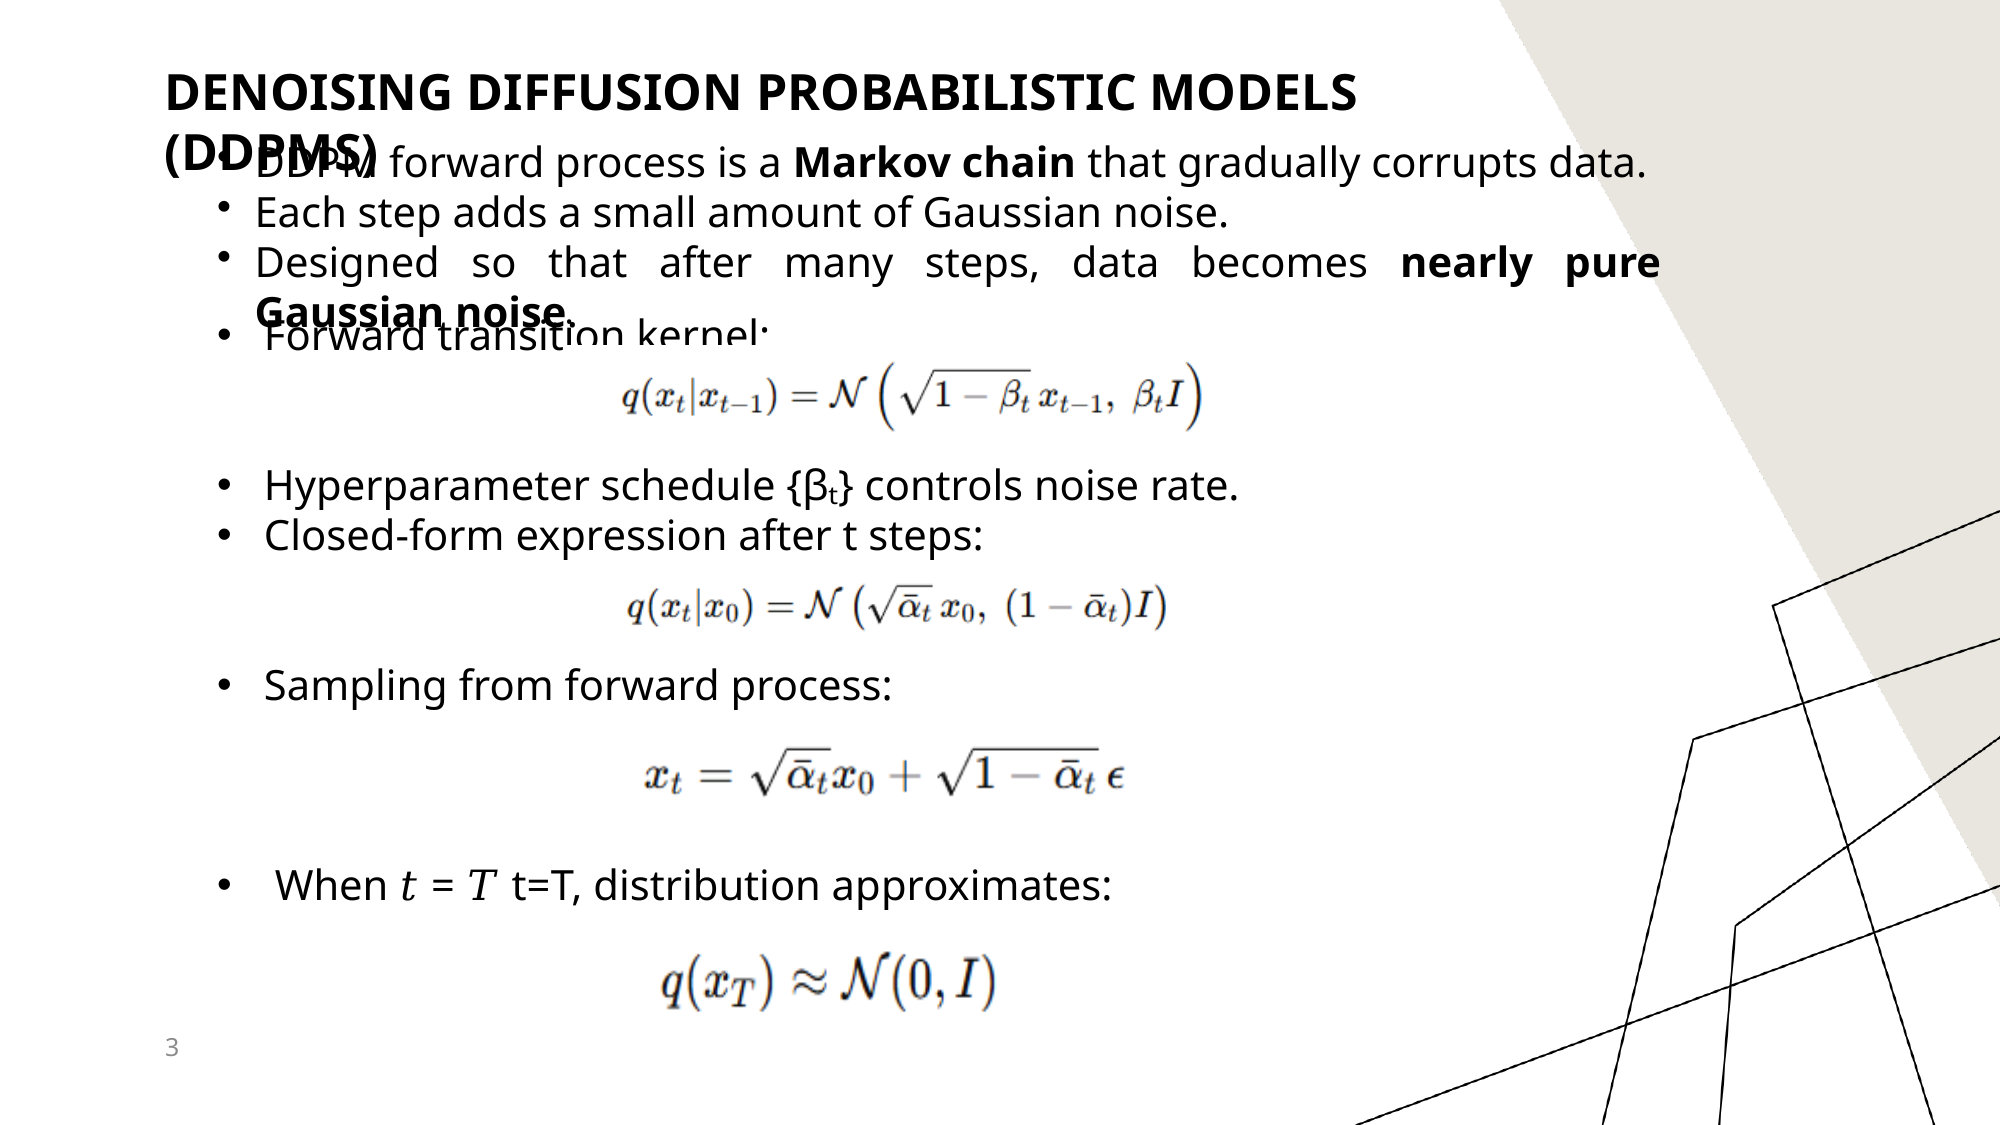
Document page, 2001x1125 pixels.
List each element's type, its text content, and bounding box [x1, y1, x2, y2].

text_box Forward transition kernel: Hyperparameter schedule {βₜ} controls noise rate. Closed-form expression after t steps: Sampling from forward process: When 𝑡 = 𝑇 t=T, distribution approximates: [202, 301, 1677, 1067]
picture [581, 741, 1173, 814]
picture [581, 562, 1228, 644]
slide_number 3 [150, 1024, 254, 1074]
picture [617, 936, 1045, 1024]
picture [565, 345, 1247, 449]
text_box DDPM forward process is a Markov chain that gradually corrupts data. Each step adds a small amount of Gaussian noise. Designed so that after many steps, data becomes nearly pure Gaussian noise. [202, 128, 1677, 301]
text_box DENOISING DIFFUSION PROBABILISTIC MODELS (DDPMS) [149, 53, 1538, 188]
picture [1281, 0, 2000, 1125]
